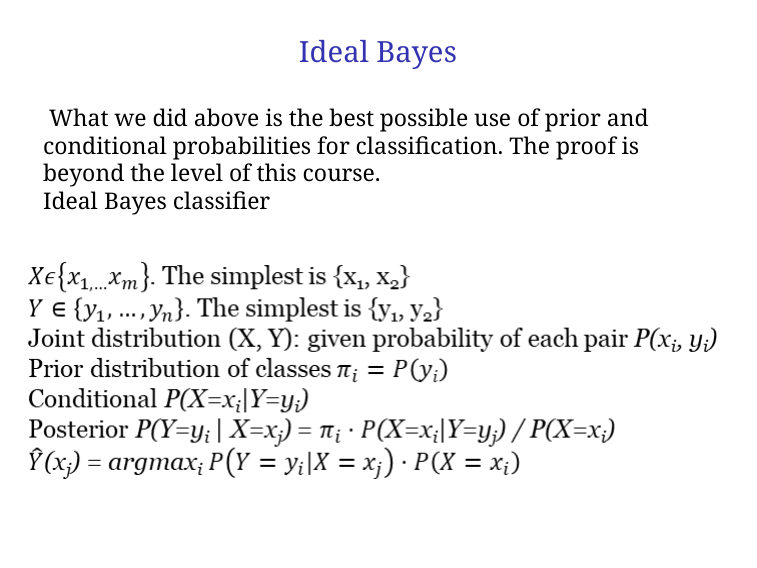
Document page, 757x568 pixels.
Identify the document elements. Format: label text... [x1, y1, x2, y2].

title Ideal Bayes [0, 33, 757, 129]
text_box What we did above is the best possible use of prior and conditional probabilities for classification. The proof is beyond the level of this course. Ideal Bayes classifier [28, 96, 713, 249]
text_box [28, 258, 726, 480]
